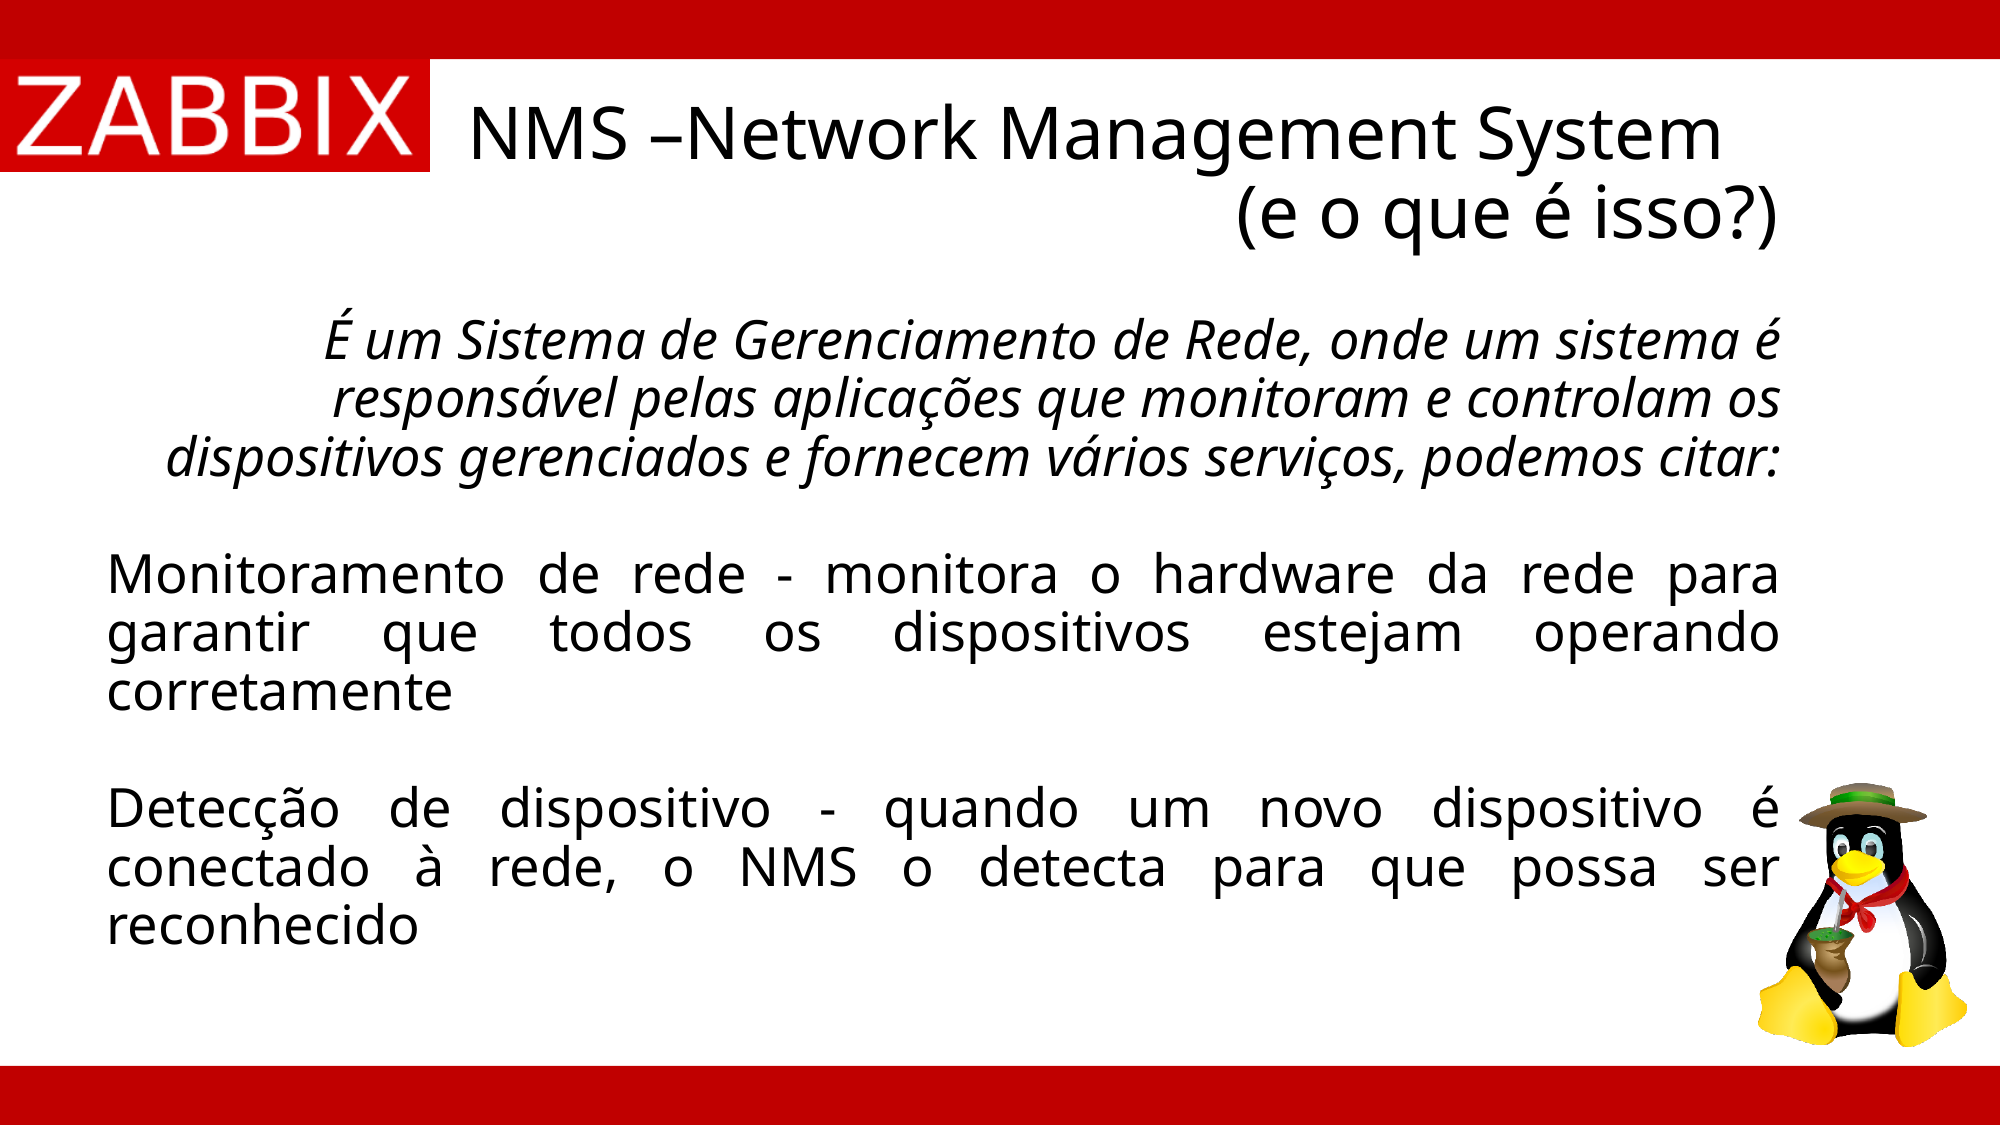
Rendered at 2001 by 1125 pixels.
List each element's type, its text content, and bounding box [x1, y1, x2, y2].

title NMS –Network Management System (e o que é isso?) [452, 197, 1990, 320]
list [0, 59, 430, 172]
text_box É um Sistema de Gerenciamento de Rede, onde um sistema é responsável pelas aplicações que monitoram e controlam os dispositivos gerenciados e fornecem vários serviços, podemos citar: Monitoramento de rede - monitora o hardware da rede para garantir que todos os dispositivos estejam operando corretamente Detecção de dispositivo - quando um novo dispositivo é conectado à rede, o NMS o detecta para que possa ser reconhecido [91, 259, 1798, 1066]
picture [1758, 783, 1967, 1047]
text_box [0, 0, 2000, 60]
text_box [0, 1065, 2000, 1125]
